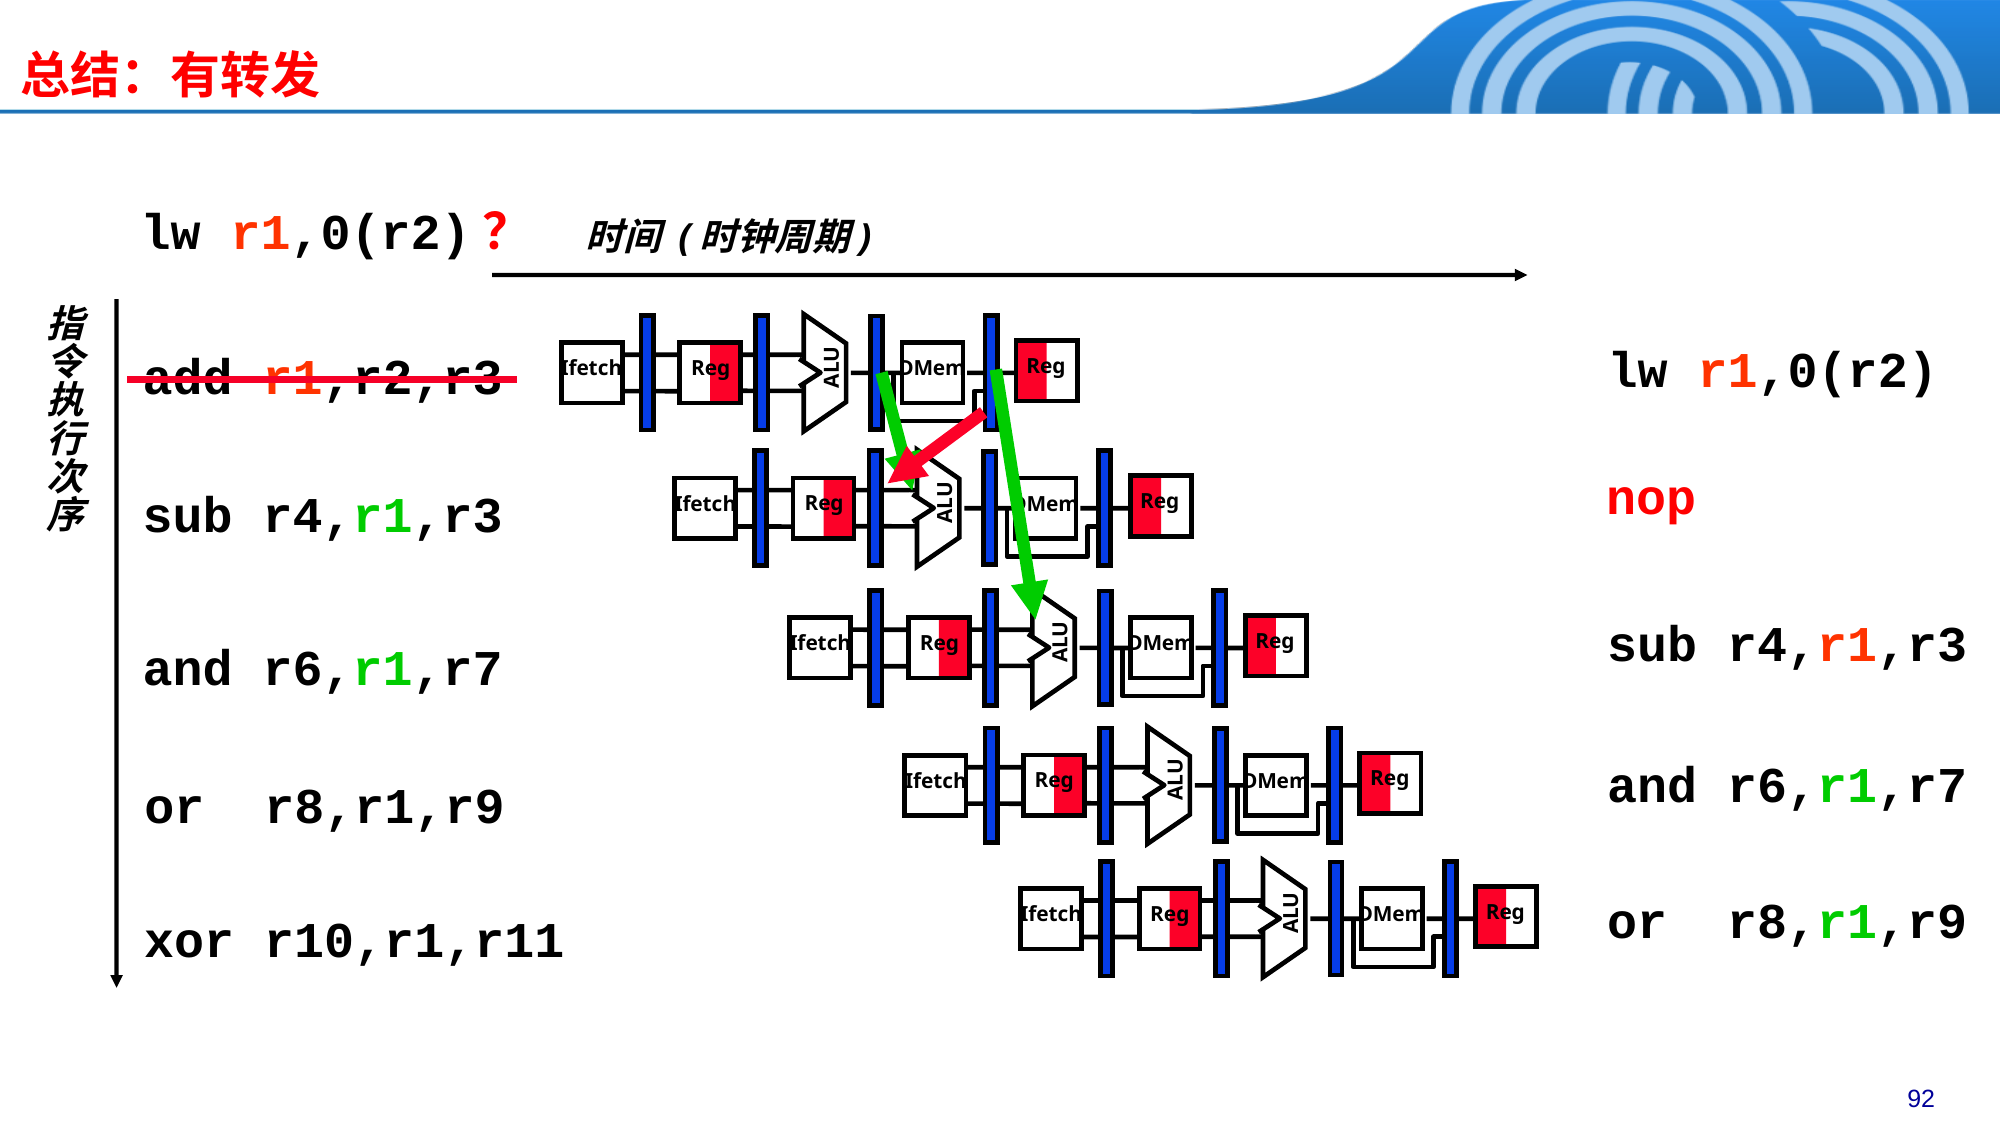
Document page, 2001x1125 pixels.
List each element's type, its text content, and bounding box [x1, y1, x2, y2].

text_box 时间 (时钟周期) [623, 212, 887, 266]
text_box lw r1,0(r2)？ [125, 201, 623, 267]
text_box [772, 590, 1308, 706]
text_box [887, 727, 1424, 843]
text_box [492, 268, 1528, 282]
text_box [31, 298, 580, 988]
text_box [1590, 339, 1984, 960]
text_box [543, 315, 1080, 431]
text_box 总结：有转发 [9, 48, 1160, 109]
picture [0, 0, 2000, 114]
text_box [1002, 860, 1539, 977]
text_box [657, 450, 1194, 566]
